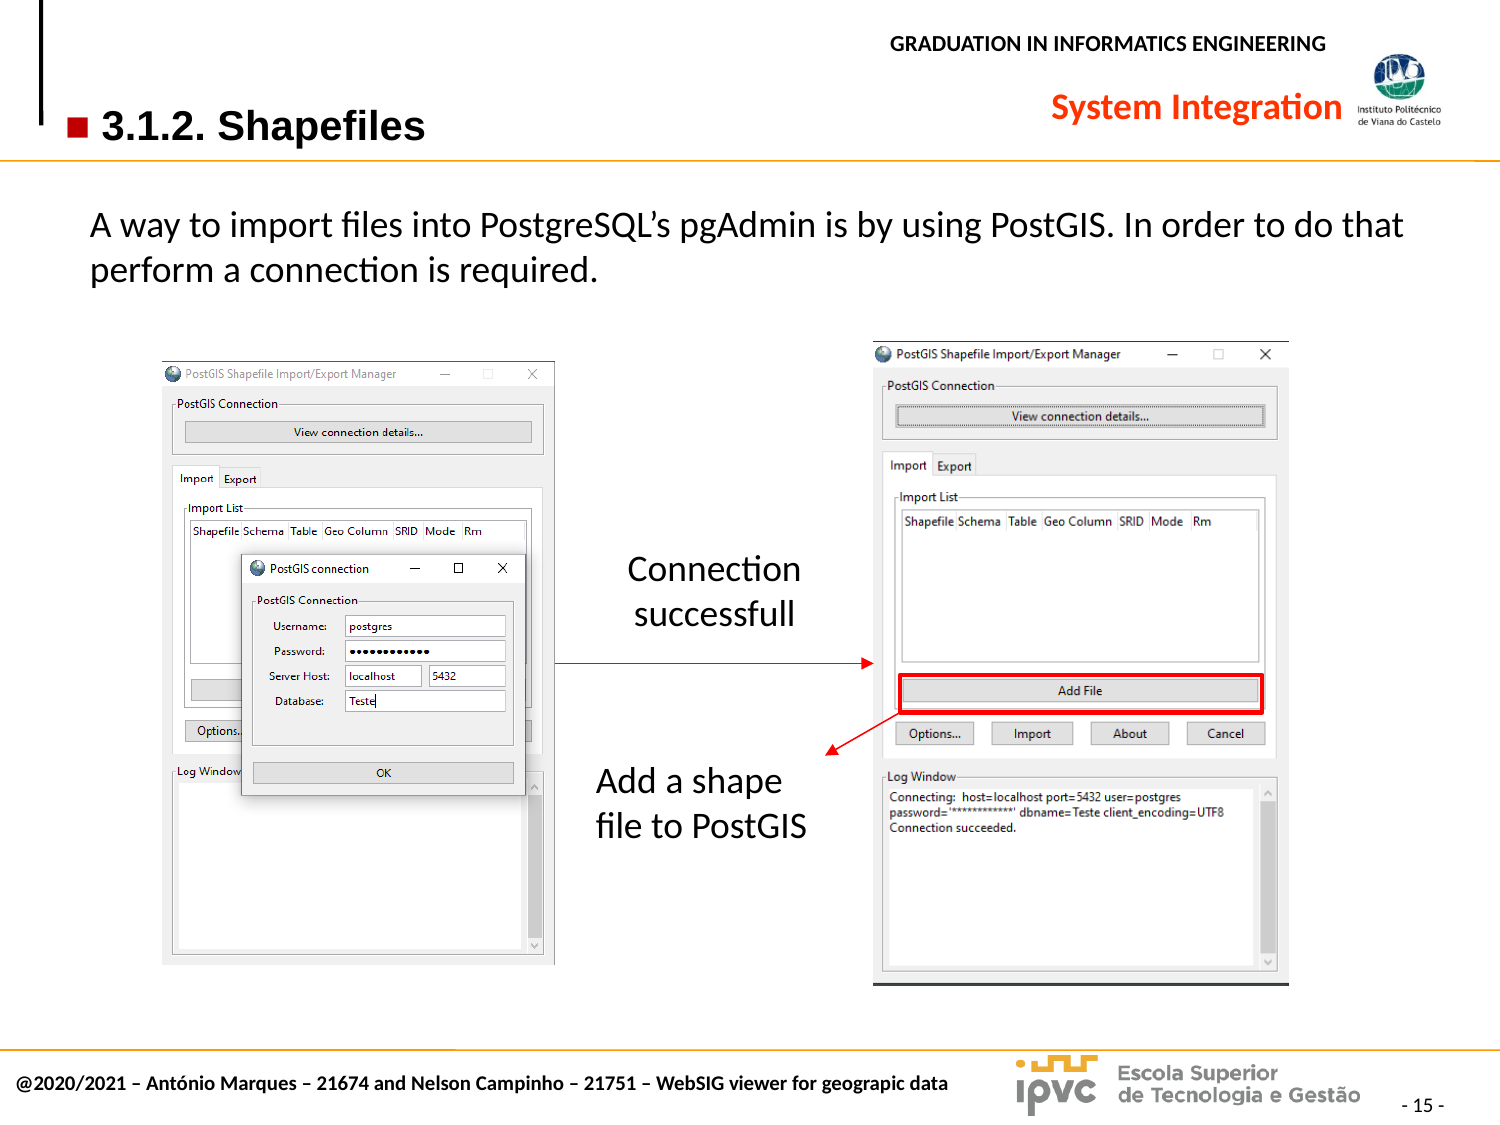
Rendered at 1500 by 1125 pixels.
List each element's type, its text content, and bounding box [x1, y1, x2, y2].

text_box System Integration [1036, 74, 1344, 135]
text_box Graduation IN Informatics engineering [766, 21, 1342, 64]
text_box A way to import files into PostgreSQL’s pgAdmin is by using PostGIS. In order to do that perform a connection is required. [74, 192, 1449, 298]
text_box [1359, 1032, 1496, 1082]
picture [873, 341, 1289, 986]
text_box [824, 712, 901, 756]
text_box Add a shape file to PostGIS [580, 748, 850, 854]
text_box ■ 3.1.2. Shapefiles [50, 91, 1196, 157]
picture [1015, 1055, 1360, 1116]
picture [162, 361, 555, 966]
text_box Connection successfull [564, 536, 865, 642]
picture [1349, 37, 1450, 149]
text_box - 15 - [1346, 1082, 1500, 1125]
text_box @2020/2021 – António Marques – 21674 and Nelson Campinho – 21751 – WebSIG viewer for geograpic data [0, 1049, 975, 1103]
text_box [42, 7, 1188, 58]
